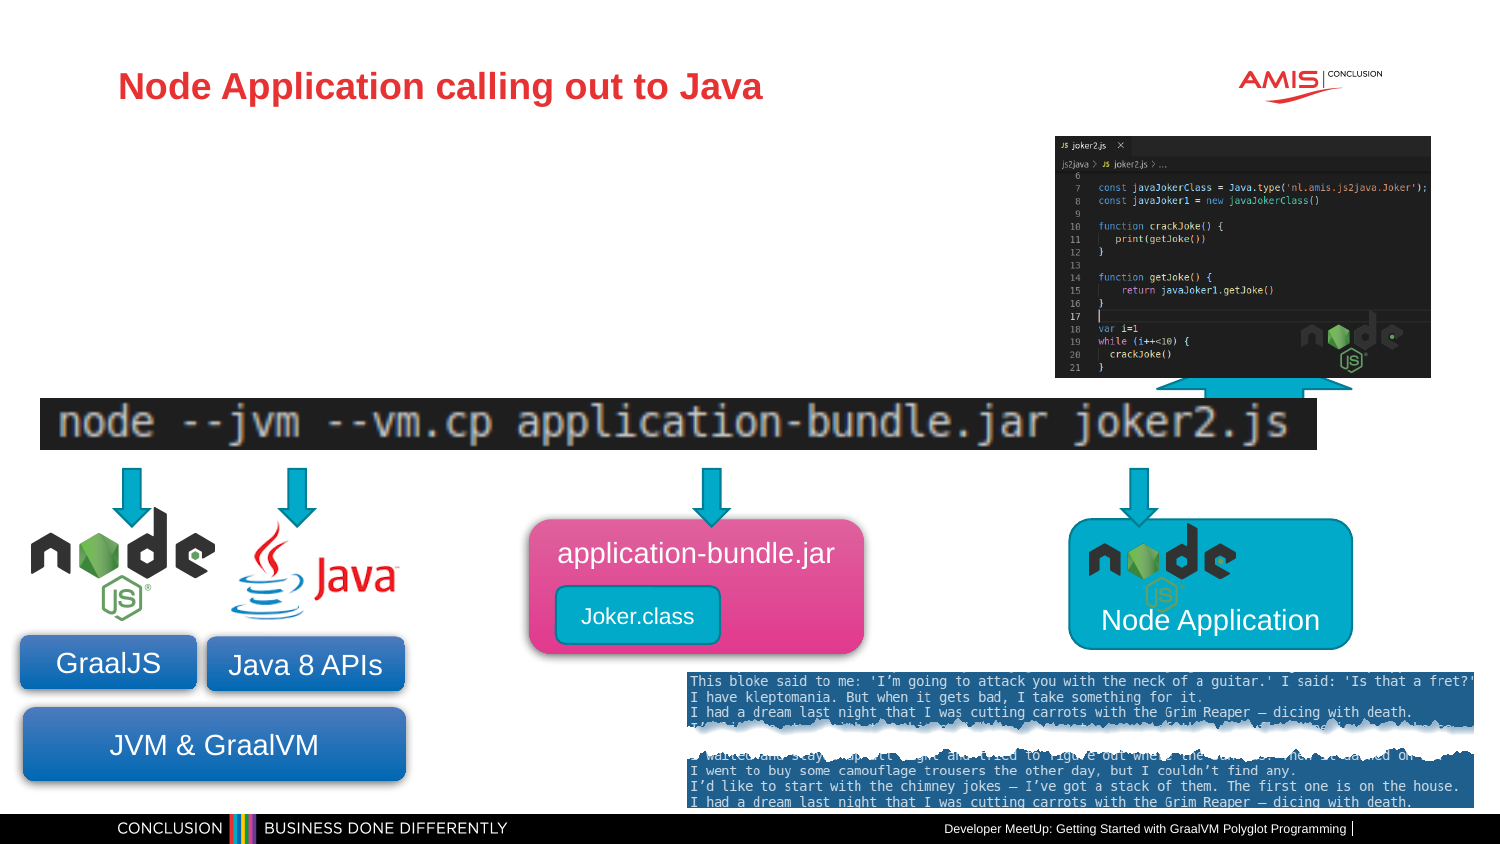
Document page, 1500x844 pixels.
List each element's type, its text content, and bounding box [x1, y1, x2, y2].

picture [1205, 59, 1388, 106]
picture [687, 672, 1474, 809]
picture [40, 398, 1317, 450]
picture [0, 814, 236, 844]
text_box [277, 467, 318, 518]
text_box Joker.class [554, 585, 722, 645]
footer Developer MeetUp: Getting Started with GraalVM Polyglot Programming [814, 820, 1347, 839]
text_box [1156, 378, 1353, 398]
picture [239, 814, 1500, 844]
picture [1089, 523, 1236, 613]
picture [1055, 136, 1431, 378]
picture [31, 507, 215, 621]
title Node Application calling out to Java [118, 47, 1205, 130]
text_box Java 8 APIs [206, 636, 405, 691]
text_box [691, 467, 732, 528]
text_box [122, 467, 142, 508]
text_box Node Application [1068, 518, 1354, 650]
text_box application-bundle.jar [529, 519, 864, 654]
text_box GraalJS [20, 634, 198, 690]
text_box [1119, 467, 1160, 523]
text_box JVM & GraalVM [22, 707, 406, 782]
picture [224, 518, 406, 621]
